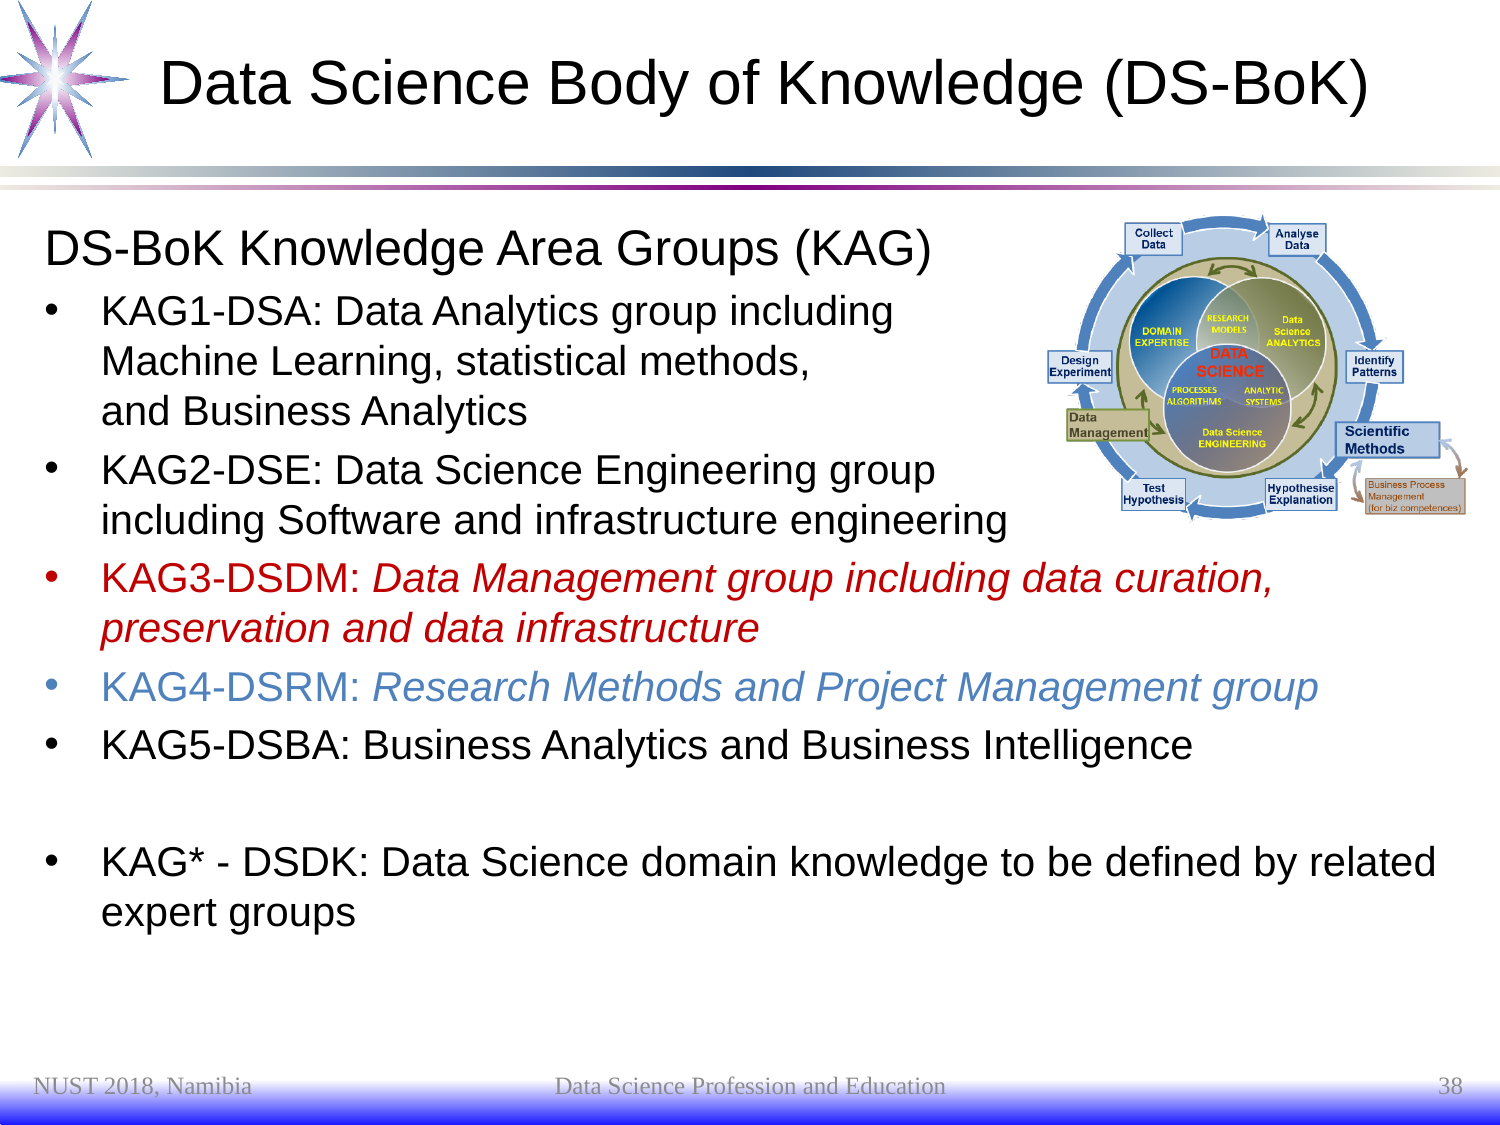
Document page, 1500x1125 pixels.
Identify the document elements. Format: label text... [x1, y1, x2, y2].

list DS-BoK Knowledge Area Groups (KAG) KAG1-DSA: Data Analytics group including Machine Learning, statistical methods, and Business Analytics KAG2-DSE: Data Science Engineering group including Software and infrastructure engineering KAG3-DSDM: Data Management group including data curation, preservation and data infrastructure KAG4-DSRM: Research Methods and Project Management group KAG5-DSBA: Business Analytics and Business Intelligence KAG* - DSDK: Data Science domain knowledge to be defined by related expert groups [29, 208, 1471, 1035]
slide_number NUST 2018, Namibia [18, 1063, 369, 1106]
picture [983, 205, 1471, 528]
slide_number 38 [1128, 1064, 1478, 1106]
title Data Science Body of Knowledge (DS-BoK) [147, 24, 1425, 135]
footer Data Science Profession and Education [513, 1063, 989, 1106]
